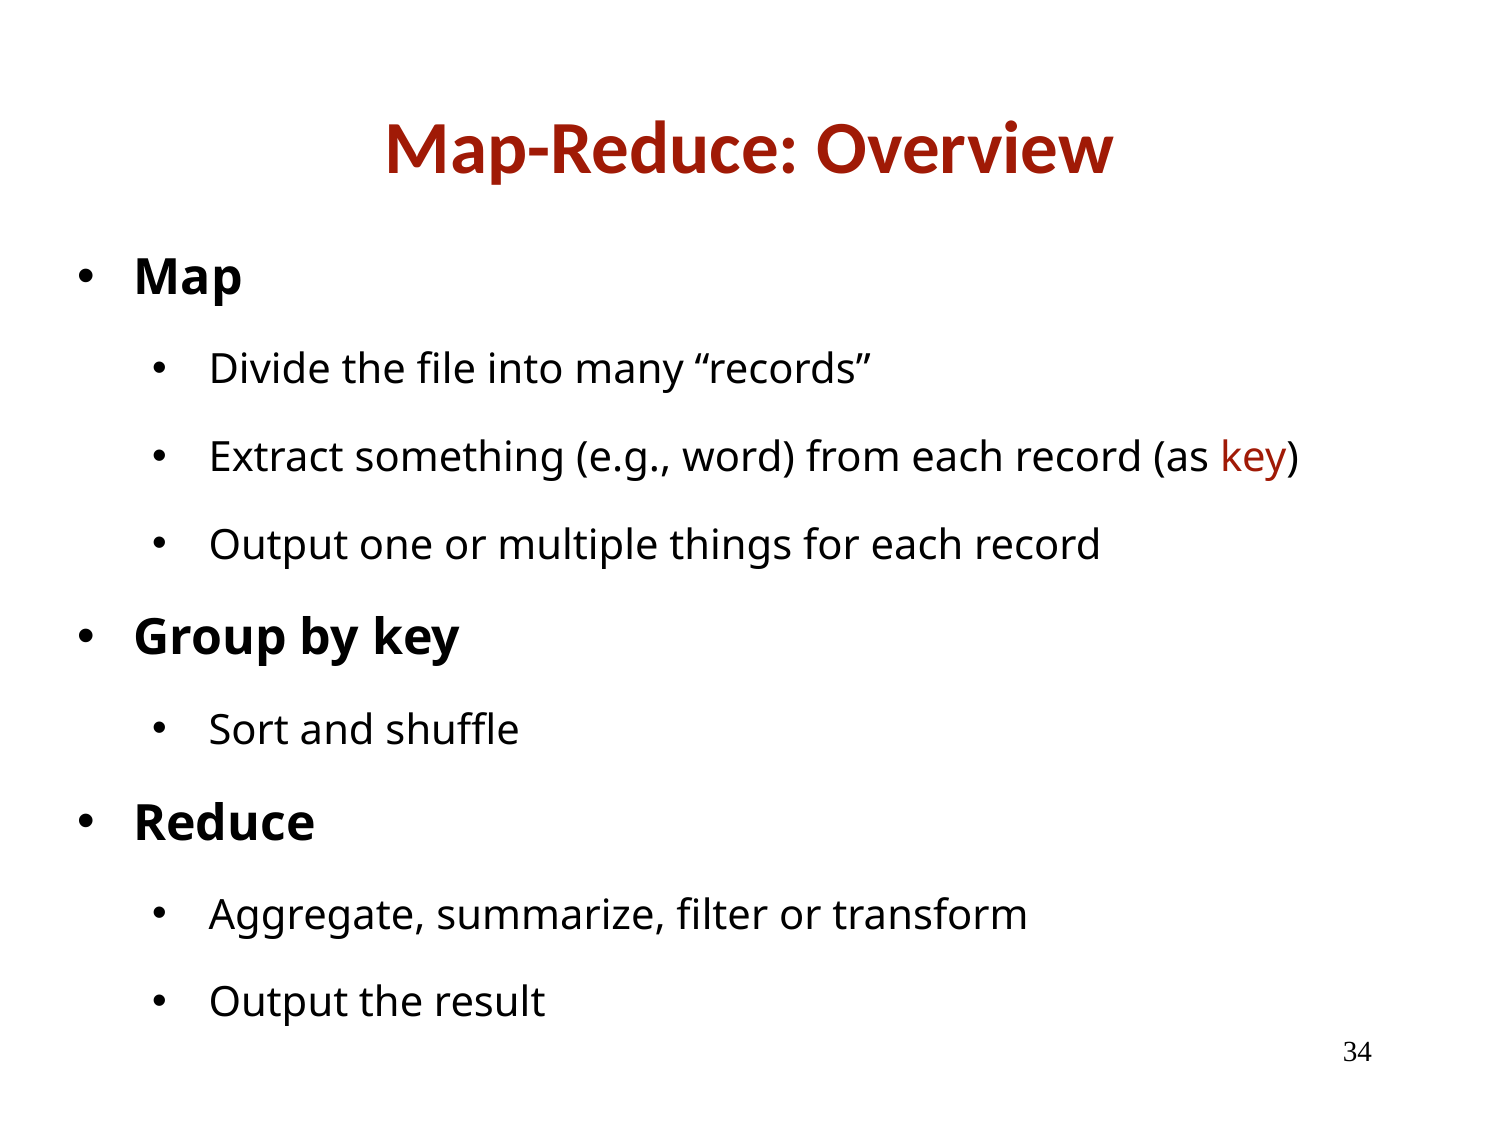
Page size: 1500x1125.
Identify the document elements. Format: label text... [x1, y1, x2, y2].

text_box Map Divide the file into many “records” Extract something (e.g., word) from each record (as key) Output one or multiple things for each record Group by key Sort and shuffle Reduce Aggregate, summarize, filter or transform Output the result [62, 237, 1466, 1033]
slide_number 34 [1074, 1025, 1388, 1100]
title Map-Reduce: Overview [112, 50, 1388, 237]
